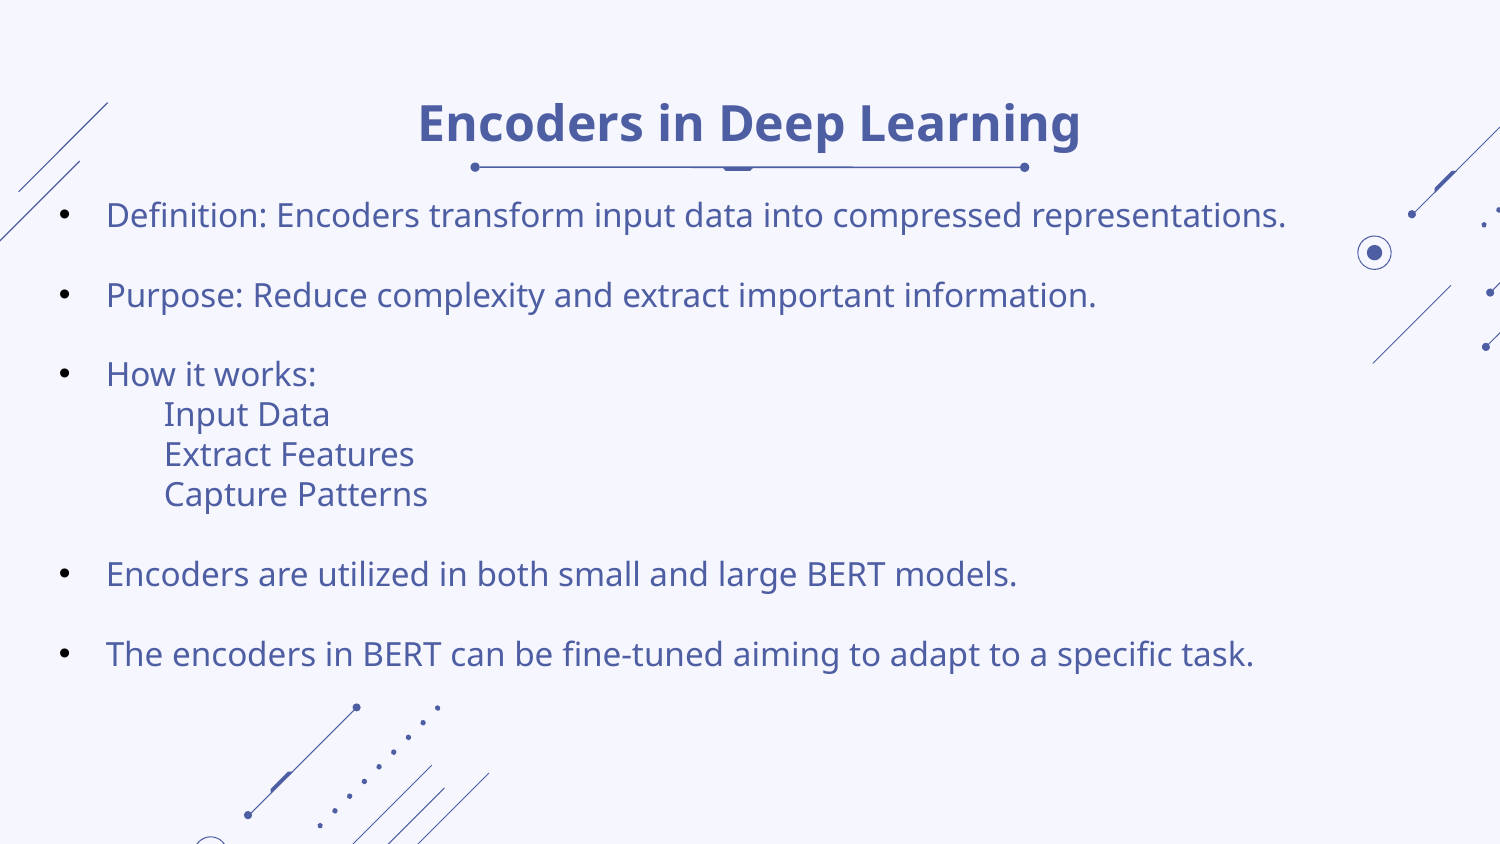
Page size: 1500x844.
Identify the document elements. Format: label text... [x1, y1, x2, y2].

title Encoders in Deep Learning [128, 91, 1372, 186]
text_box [470, 151, 1030, 184]
text_box Definition: Encoders transform input data into compressed representations. Purpose: Reduce complexity and extract important information. How it works: Input Data Extract Features Capture Patterns Encoders are utilized in both small and large BERT models. The encoders in BERT can be fine-tuned aiming to adapt to a specific task. [44, 186, 1360, 681]
